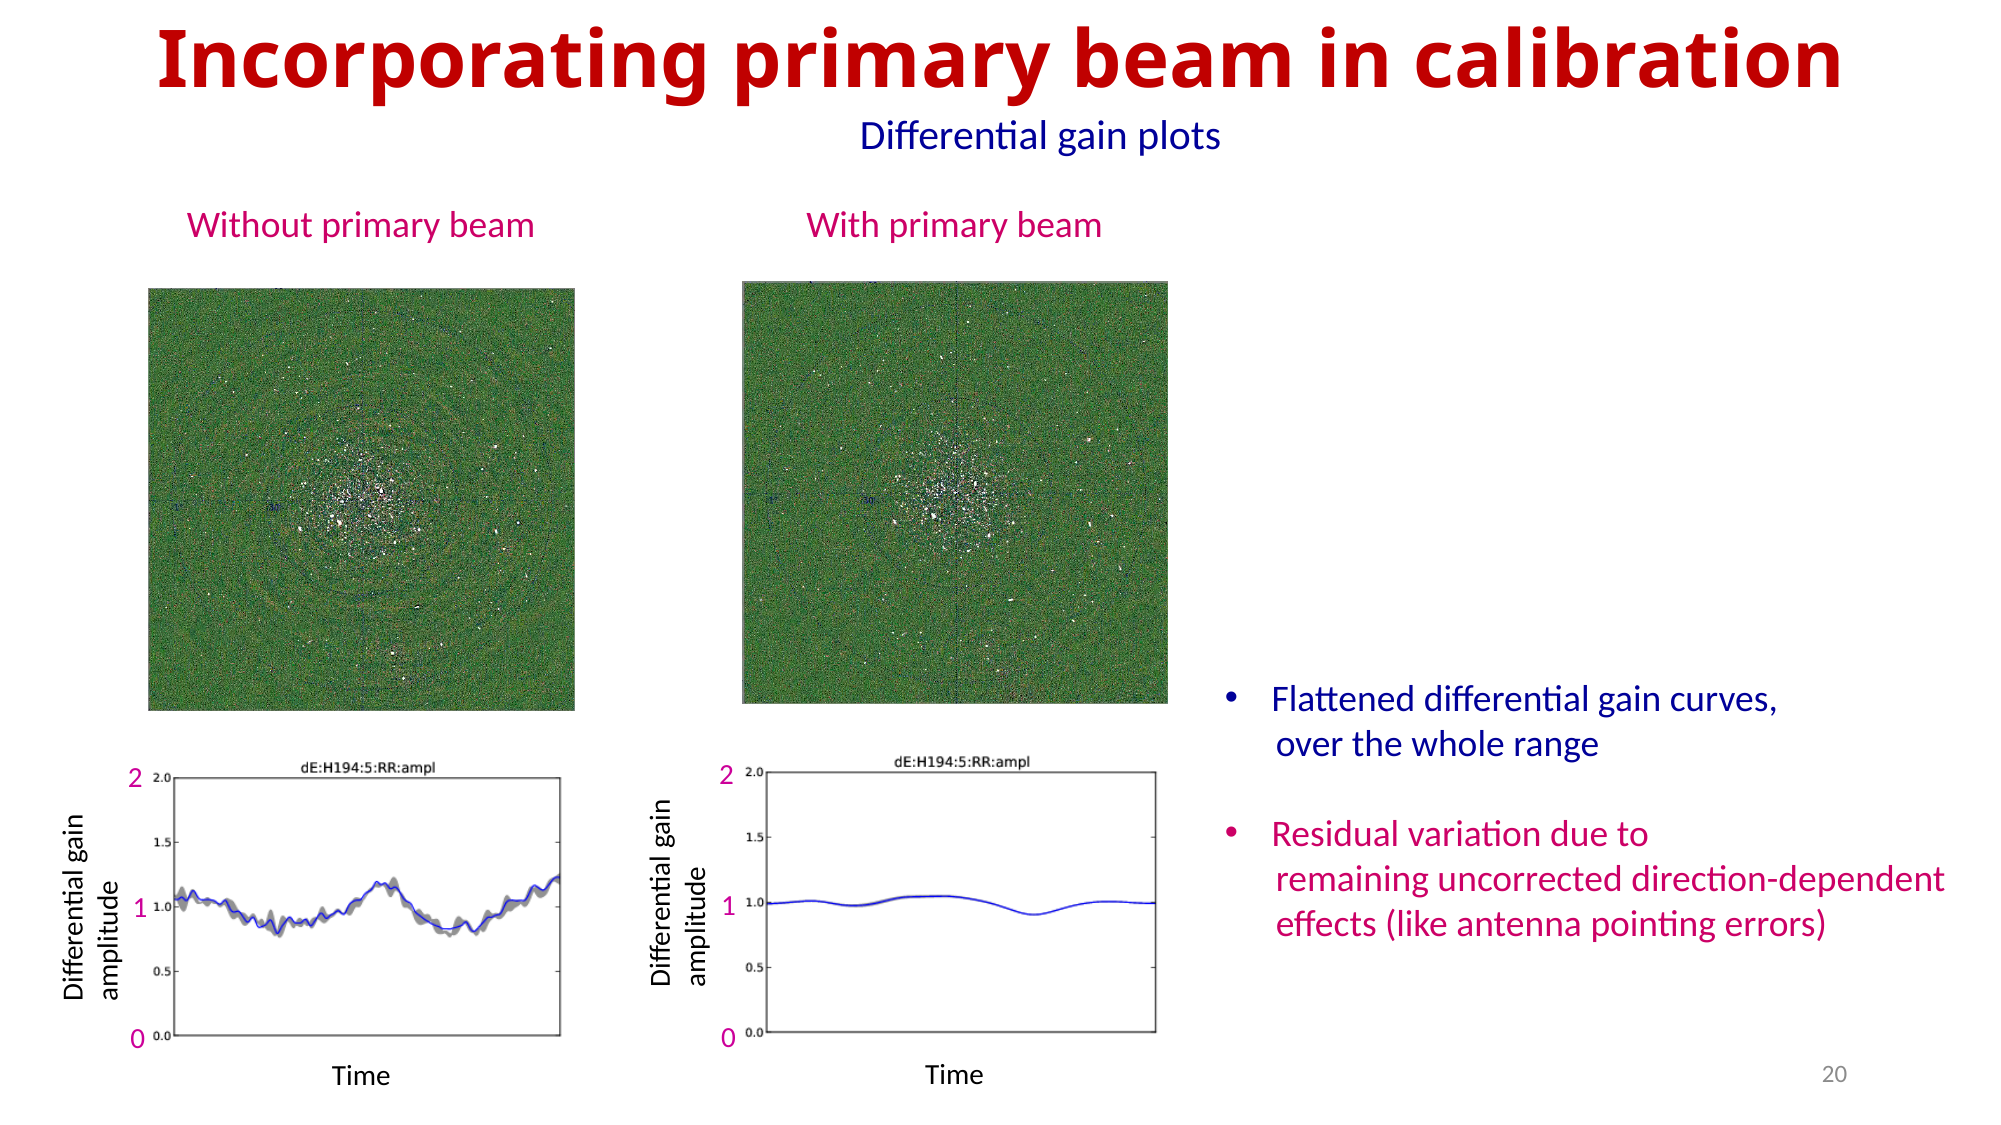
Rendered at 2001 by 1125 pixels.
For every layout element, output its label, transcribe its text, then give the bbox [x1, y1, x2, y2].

picture [112, 745, 610, 1077]
text_box Differential gain amplitude [46, 792, 112, 1017]
title Incorporating primary beam in calibration [139, 10, 1865, 114]
text_box With primary beam [791, 193, 1119, 253]
picture [742, 281, 1168, 705]
slide_number 20 [1412, 1042, 1863, 1103]
text_box Differential gain plots [844, 100, 1237, 165]
picture [704, 739, 1206, 1074]
text_box Without primary beam [171, 193, 551, 253]
picture [148, 288, 575, 711]
text_box Time [910, 1074, 999, 1098]
text_box Differential gain amplitude [633, 778, 704, 1002]
text_box Time [317, 1077, 406, 1099]
